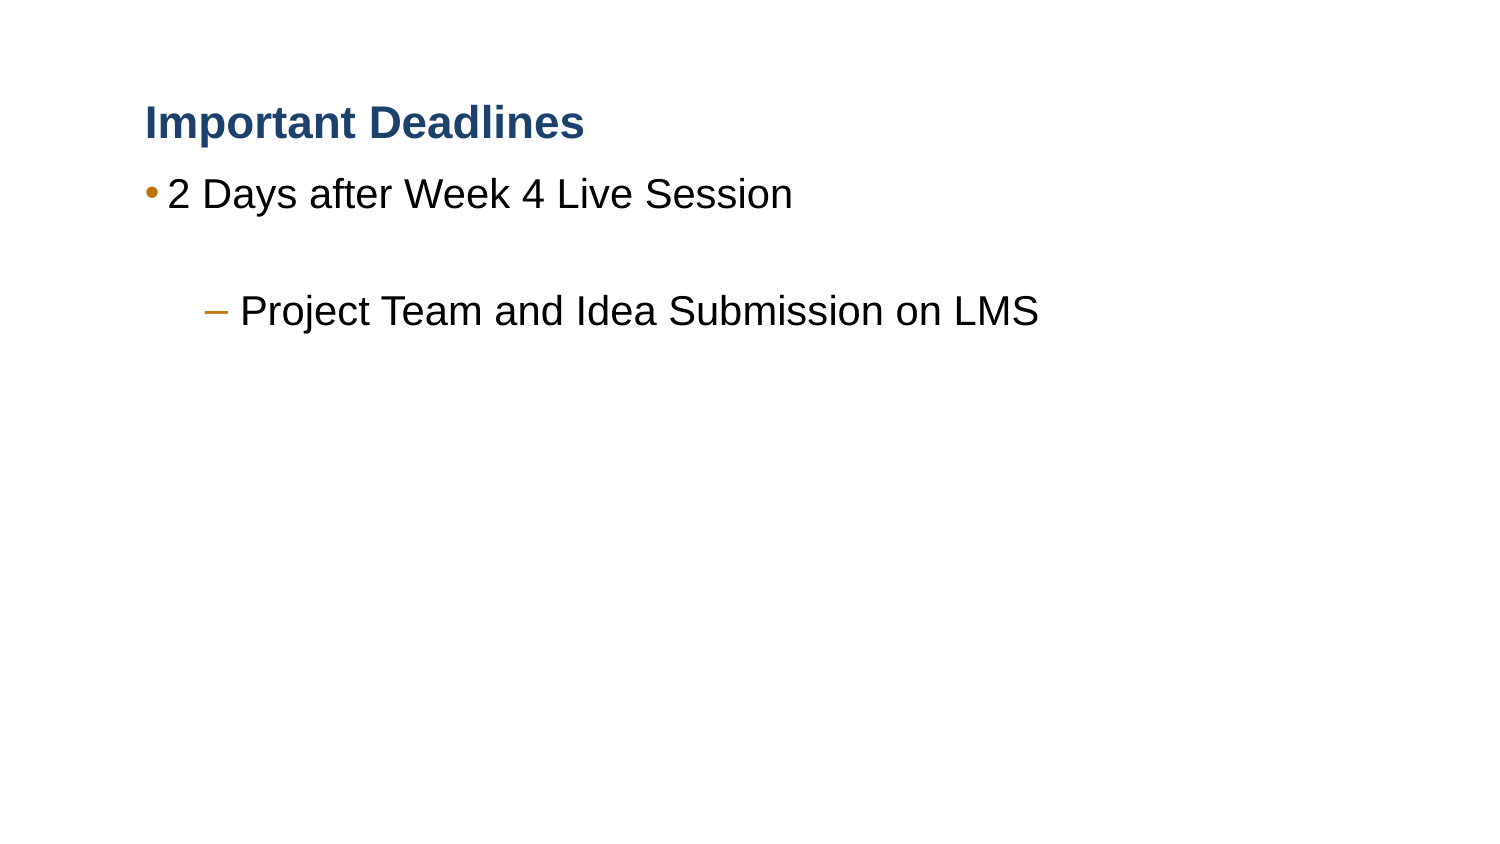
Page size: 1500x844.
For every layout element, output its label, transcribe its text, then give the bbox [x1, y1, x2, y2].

list 2 Days after Week 4 Live Session Project Team and Idea Submission on LMS [136, 159, 1378, 690]
title Important Deadlines [136, 84, 1378, 159]
